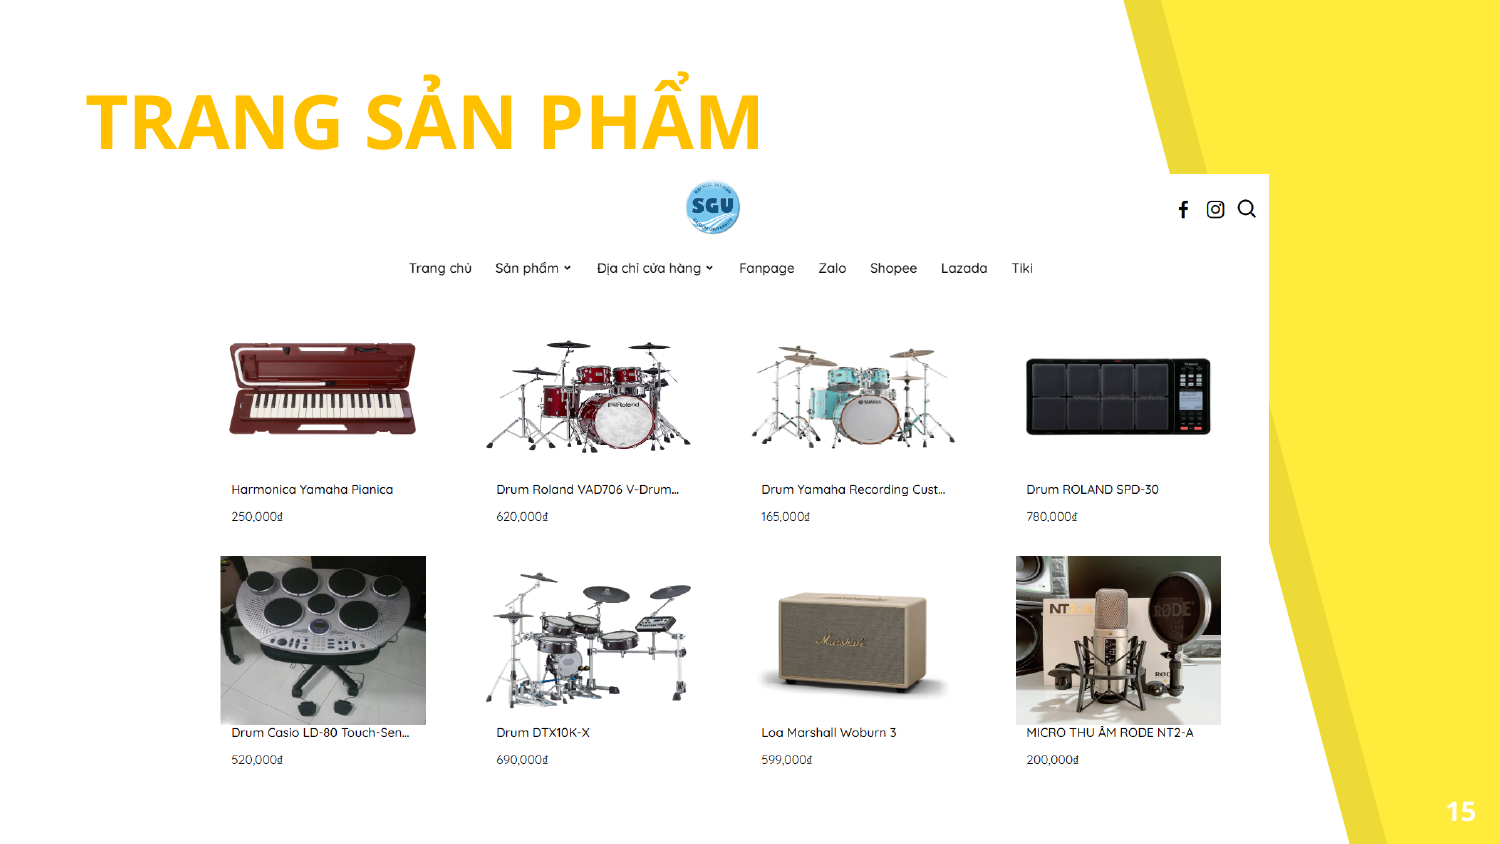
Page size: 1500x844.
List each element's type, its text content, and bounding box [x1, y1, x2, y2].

text_box TRANG SẢN PHẨM [70, 24, 854, 180]
picture [164, 174, 1269, 780]
slide_number 15 [1401, 779, 1492, 844]
